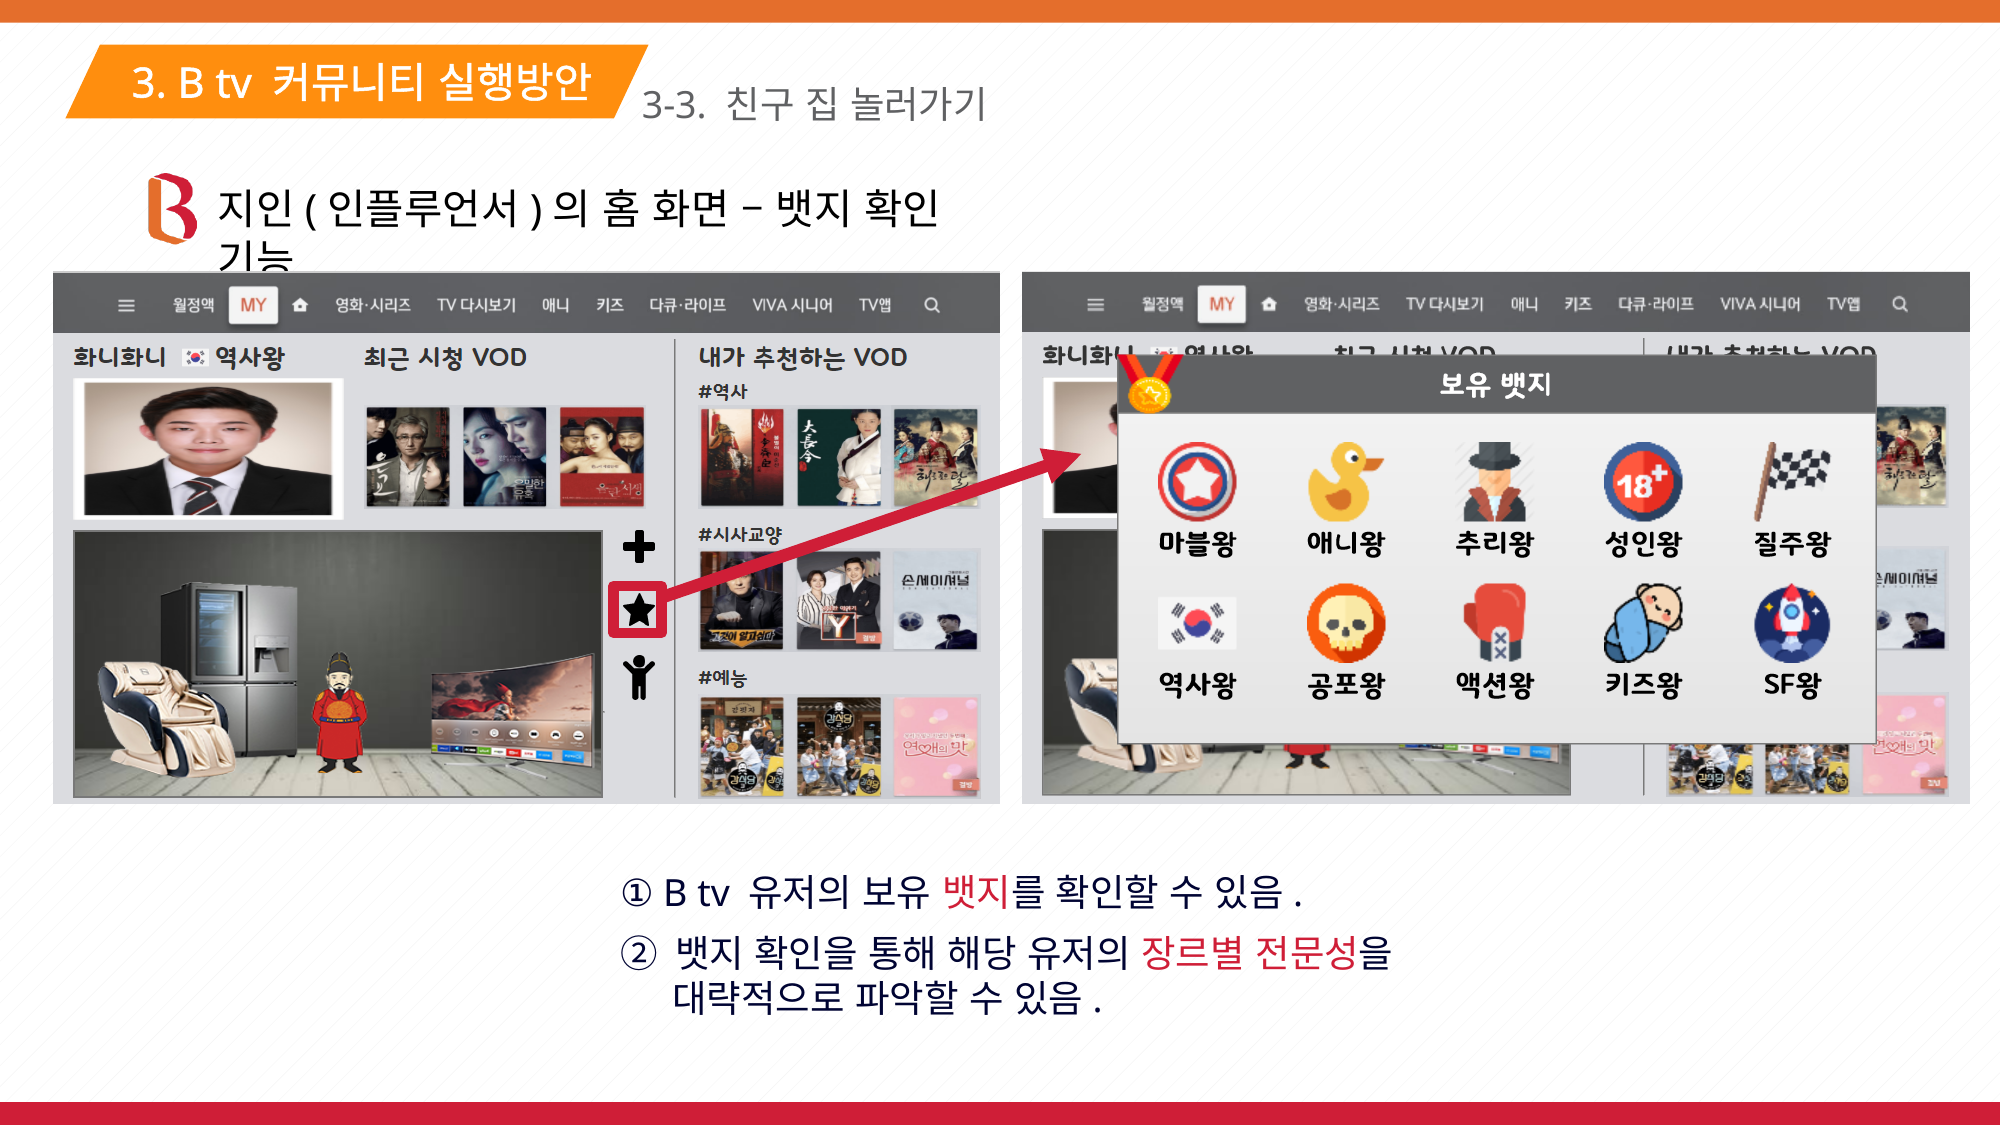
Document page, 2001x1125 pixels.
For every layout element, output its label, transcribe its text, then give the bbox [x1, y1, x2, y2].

text_box ① B tv 유저의 보유 뱃지를 확인할 수 있음. [605, 839, 1440, 922]
picture [1022, 271, 1970, 804]
text_box [0, 0, 2000, 25]
picture [131, 155, 208, 261]
text_box ② 뱃지 확인을 통해 해당 유저의 장르별 전문성을 대략적으로 파악할 수 있음. [605, 922, 1606, 1028]
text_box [661, 453, 1082, 598]
text_box 3-3. 친구 집 놀러가기 [627, 74, 1004, 134]
picture [52, 271, 1001, 804]
text_box [0, 1100, 2000, 1125]
text_box 지인(인플루언서)의 홈 화면 – 뱃지 확인 기능 [205, 175, 1027, 291]
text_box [65, 44, 649, 119]
